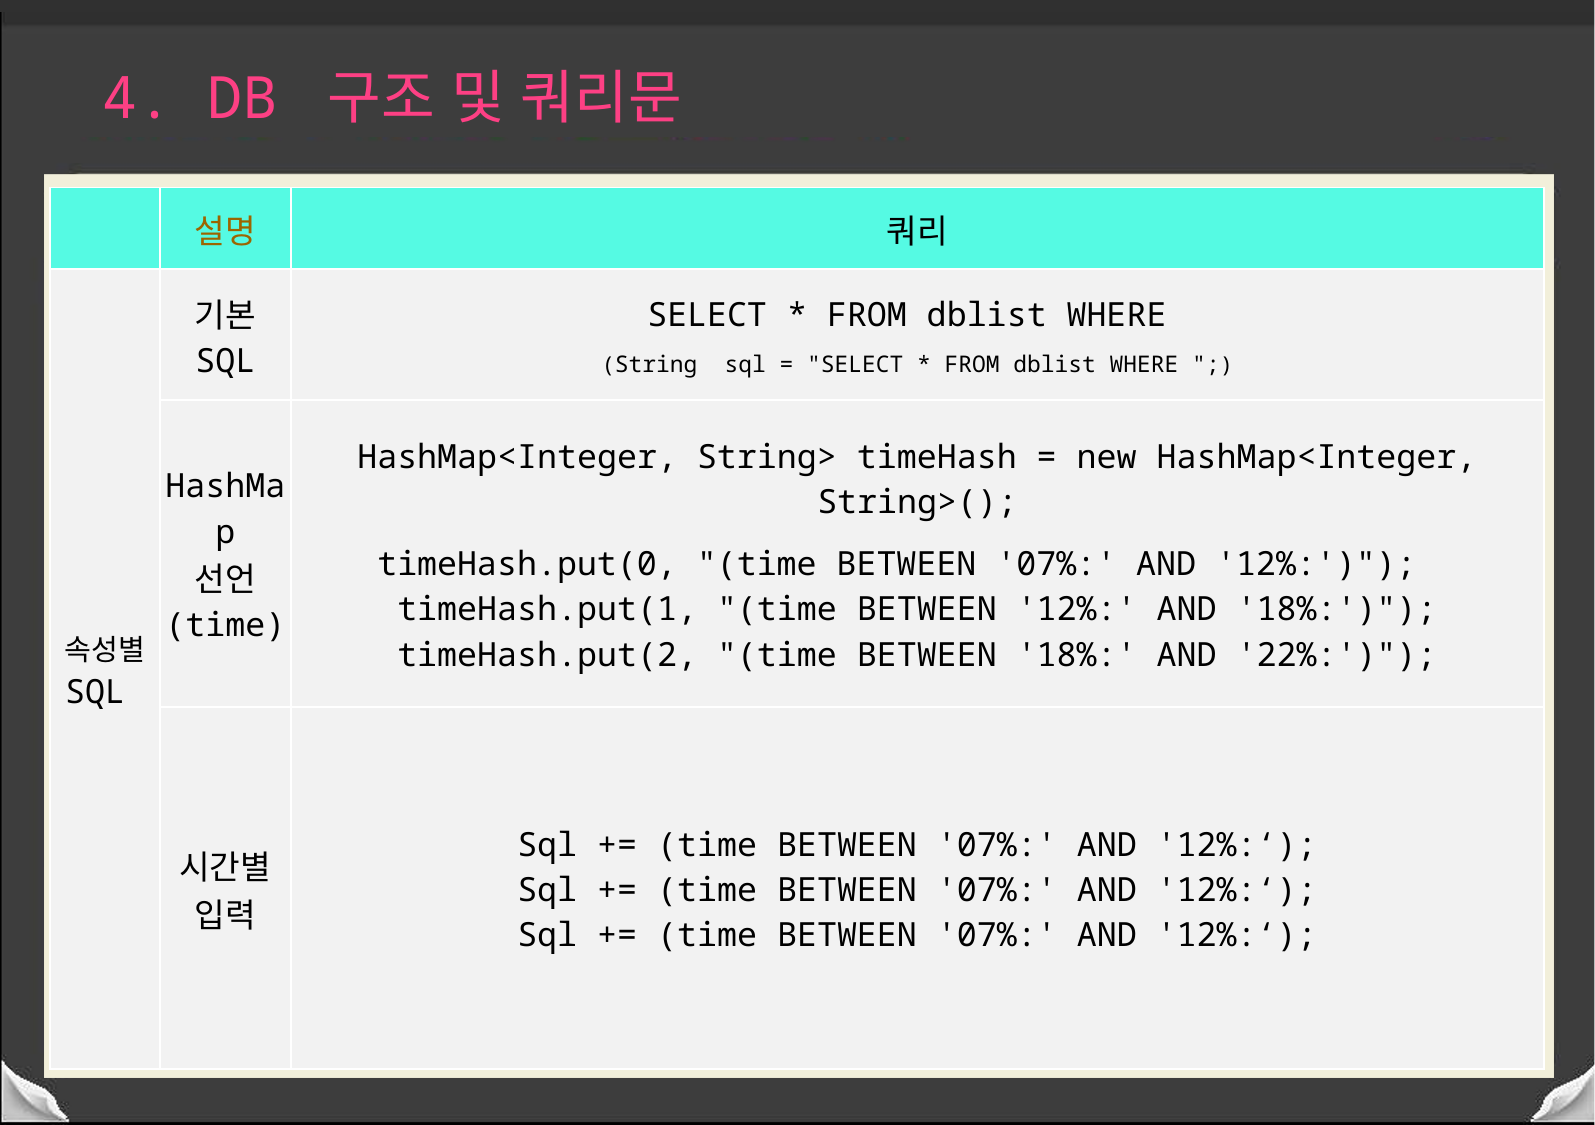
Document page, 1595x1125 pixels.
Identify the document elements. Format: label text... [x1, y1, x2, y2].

table_header 설명 [161, 188, 290, 268]
table_cell 속성별 SQL [51, 270, 159, 1068]
text_box 4. DB 구조 및 쿼리문 [86, 0, 810, 187]
picture [0, 0, 1595, 1125]
table_cell HashMap<Integer, String> timeHash = new HashMap<Integer, String>(); timeHash.put(0, "(time BETWEEN '07%:' AND '12%:')"); timeHash.put(1, "(time BETWEEN '12%:' AND '18%:')"); timeHash.put(2, "(time BETWEEN '18%:' AND '22%:')"); [292, 401, 1543, 706]
table_cell 시간별 입력 [161, 708, 290, 1068]
table_cell Sql += (time BETWEEN '07%:' AND '12%:‘); Sql += (time BETWEEN '07%:' AND '12%:‘); Sql += (time BETWEEN '07%:' AND '12%:‘); [292, 708, 1543, 1068]
table_header [51, 188, 159, 268]
table_cell HashMap 선언 (time) [161, 401, 290, 706]
table_cell 기본 SQL [161, 270, 290, 399]
table_cell SELECT * FROM dblist WHERE (String sql = "SELECT * FROM dblist WHERE ";) [292, 270, 1543, 399]
table_header 쿼리 [292, 188, 1543, 268]
